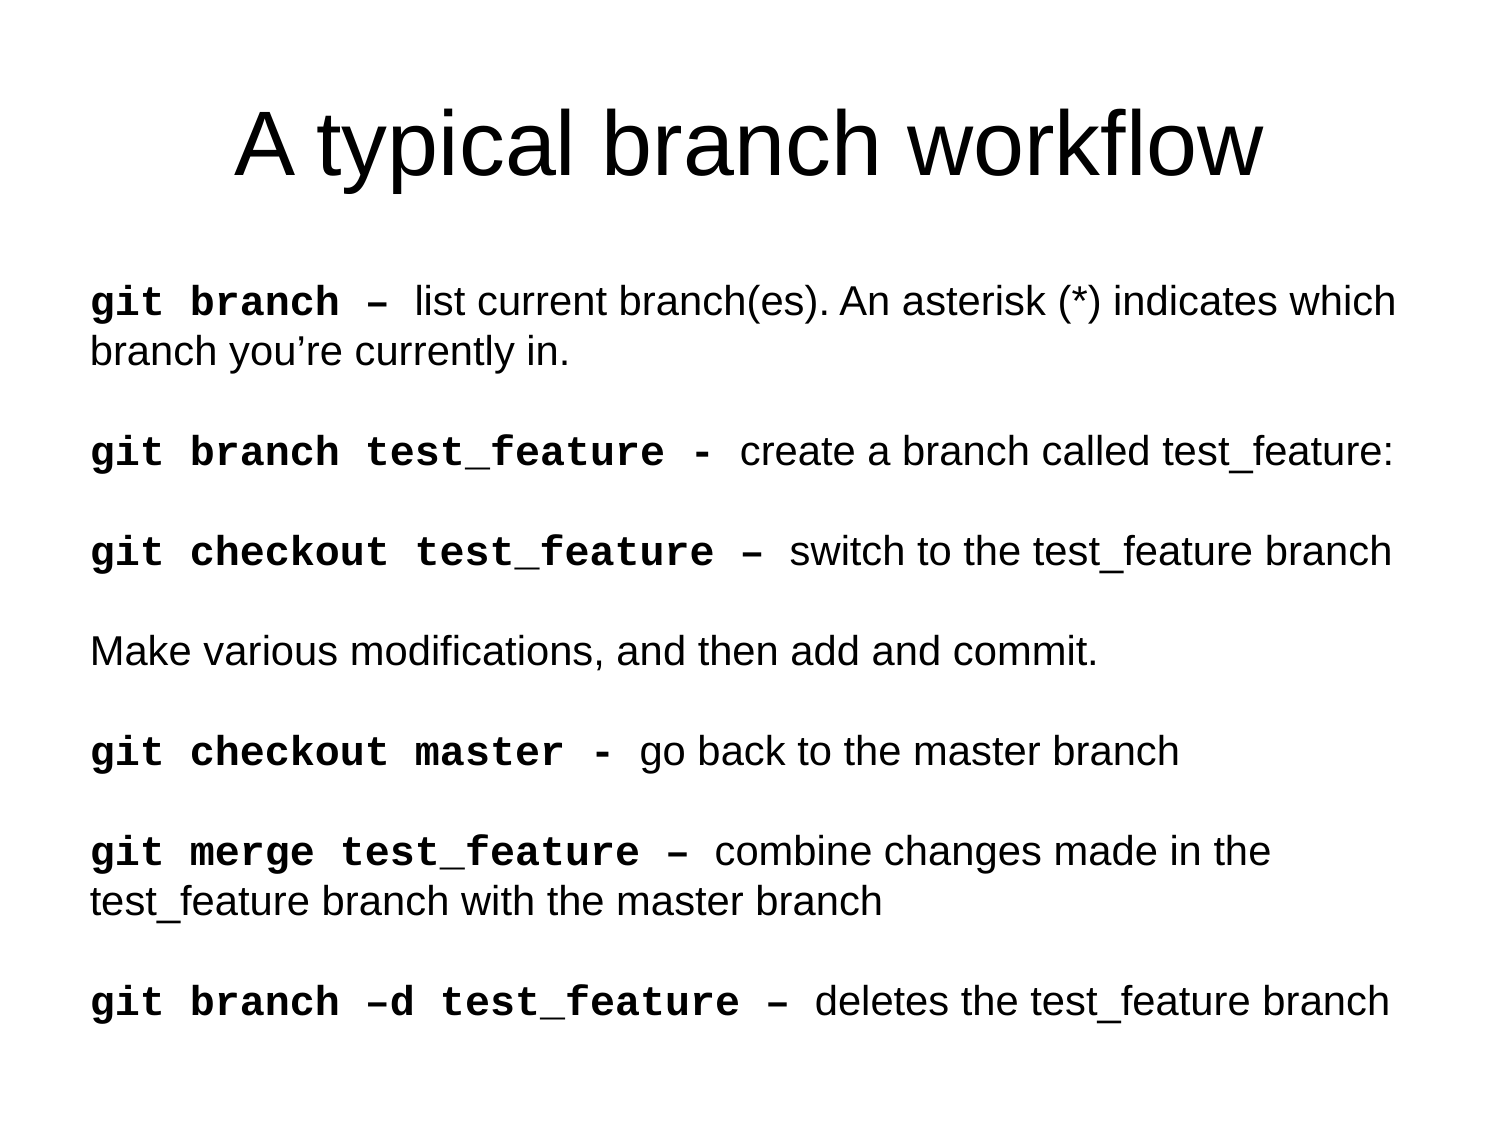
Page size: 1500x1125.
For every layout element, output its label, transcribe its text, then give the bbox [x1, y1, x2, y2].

title A typical branch workflow [75, 45, 1425, 233]
text_box git branch – list current branch(es). An asterisk (*) indicates which branch you’re currently in. git branch test_feature - create a branch called test_feature: git checkout test_feature – switch to the test_feature branch Make various modifications, and then add and commit. git checkout master - go back to the master branch git merge test_feature – combine changes made in the test_feature branch with the master branch git branch –d test_feature – deletes the test_feature branch [74, 266, 1425, 1032]
